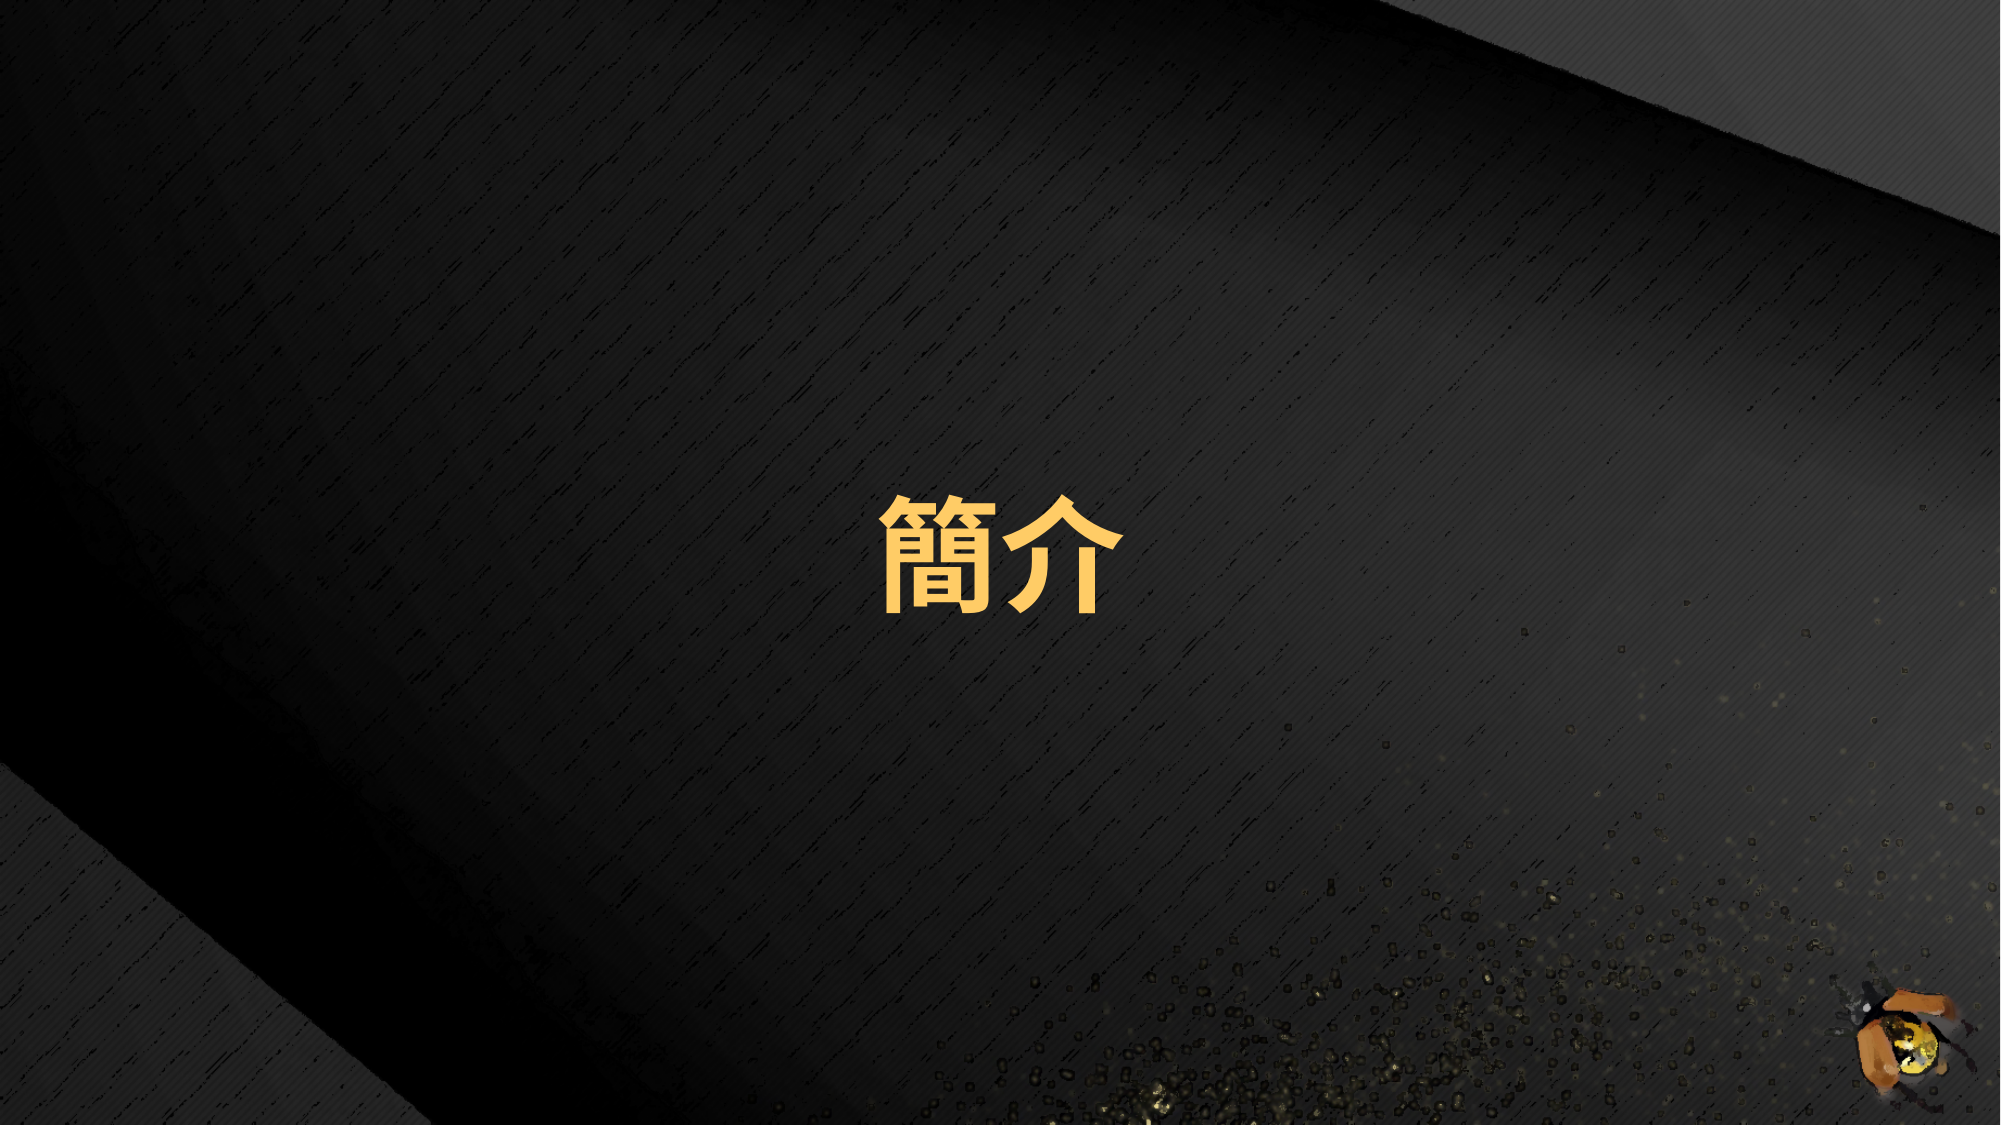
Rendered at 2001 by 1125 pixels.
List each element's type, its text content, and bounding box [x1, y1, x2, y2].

picture [0, 0, 2001, 1125]
title 簡介 [634, 448, 1366, 677]
